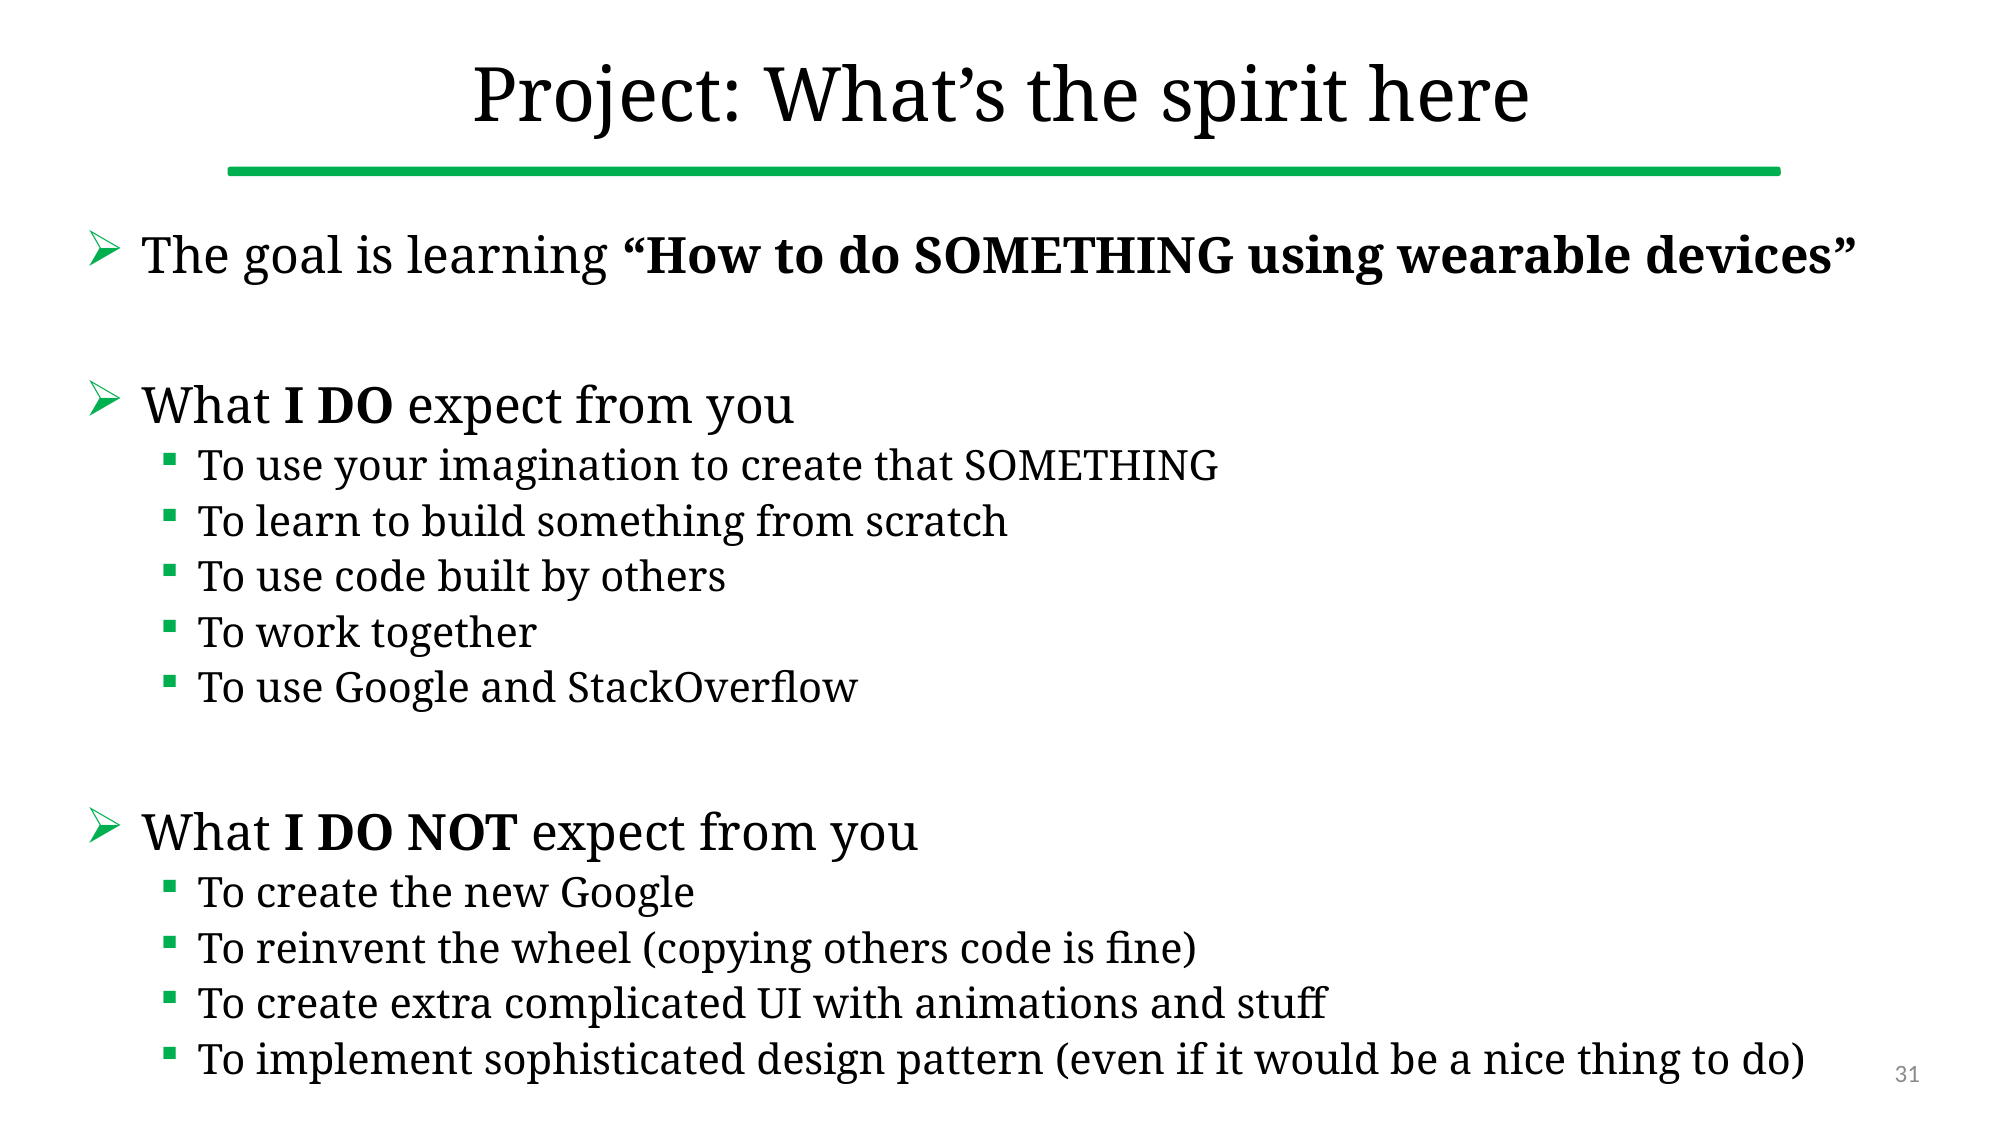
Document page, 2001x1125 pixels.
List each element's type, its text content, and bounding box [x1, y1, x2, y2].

slide_number 31 [1412, 1042, 1936, 1103]
title Project: What’s the spirit here [70, 26, 1936, 168]
list The goal is learning “How to do SOMETHING using wearable devices” What I DO expect from you To use your imagination to create that SOMETHING To learn to build something from scratch To use code built by others To work together To use Google and StackOverflow What I DO NOT expect from you To create the new Google To reinvent the wheel (copying others code is fine) To create extra complicated UI with animations and stuff To implement sophisticated design pattern (even if it would be a nice thing to do) [70, 223, 1936, 1099]
